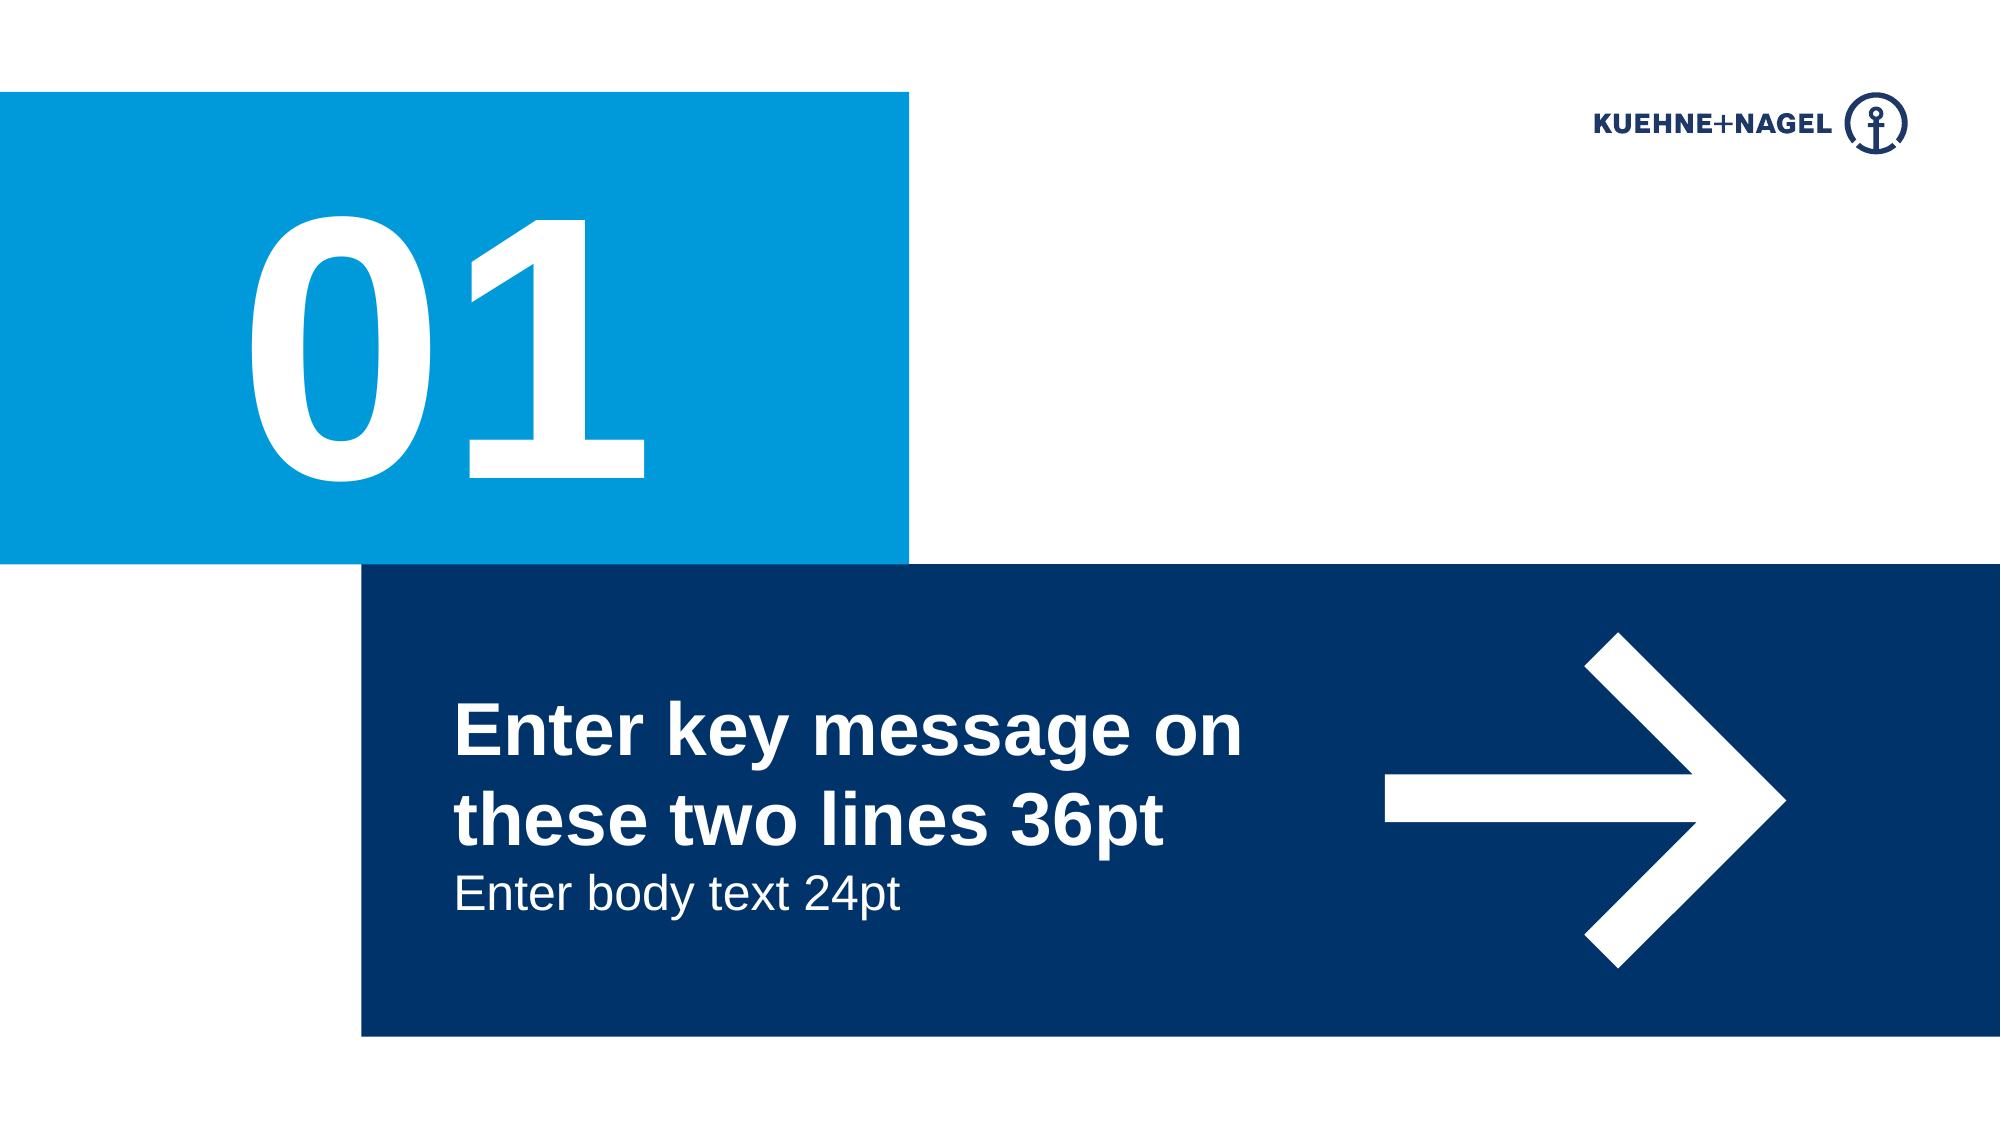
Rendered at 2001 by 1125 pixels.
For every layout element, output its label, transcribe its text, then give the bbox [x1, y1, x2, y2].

list 01 [0, 91, 907, 565]
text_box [363, 560, 2000, 1032]
list Enter key message on these two lines 36pt Enter body text 24pt [453, 1032, 1313, 1037]
